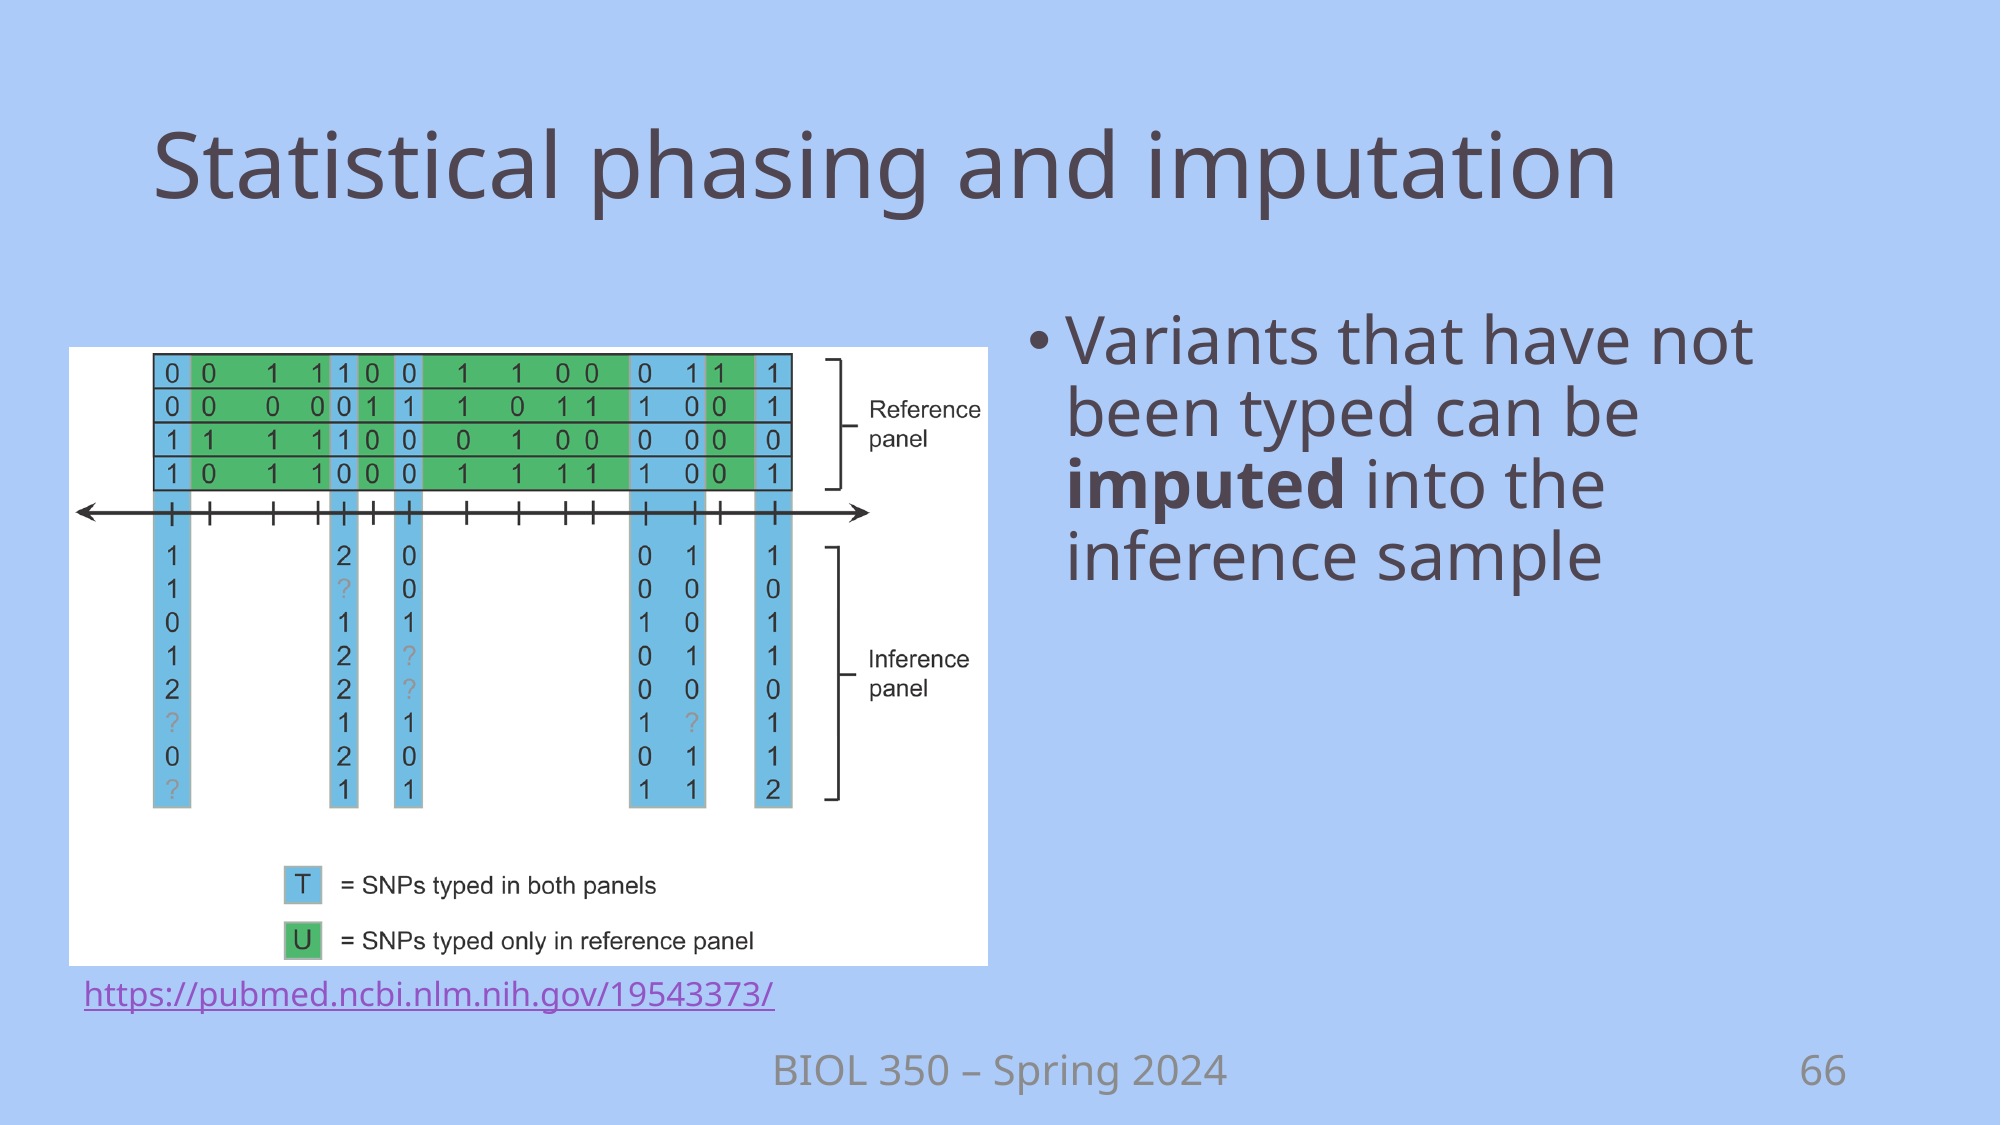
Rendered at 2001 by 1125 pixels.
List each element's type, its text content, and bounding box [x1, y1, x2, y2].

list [69, 347, 988, 966]
title Statistical phasing and imputation [137, 59, 1863, 278]
list Variants that have not been typed can be imputed into the inference sample [1012, 299, 1863, 1014]
text_box https://pubmed.ncbi.nlm.nih.gov/19543373/ [69, 966, 801, 1026]
slide_number 66 [1412, 1042, 1863, 1103]
footer BIOL 350 – Spring 2024 [662, 1042, 1338, 1103]
